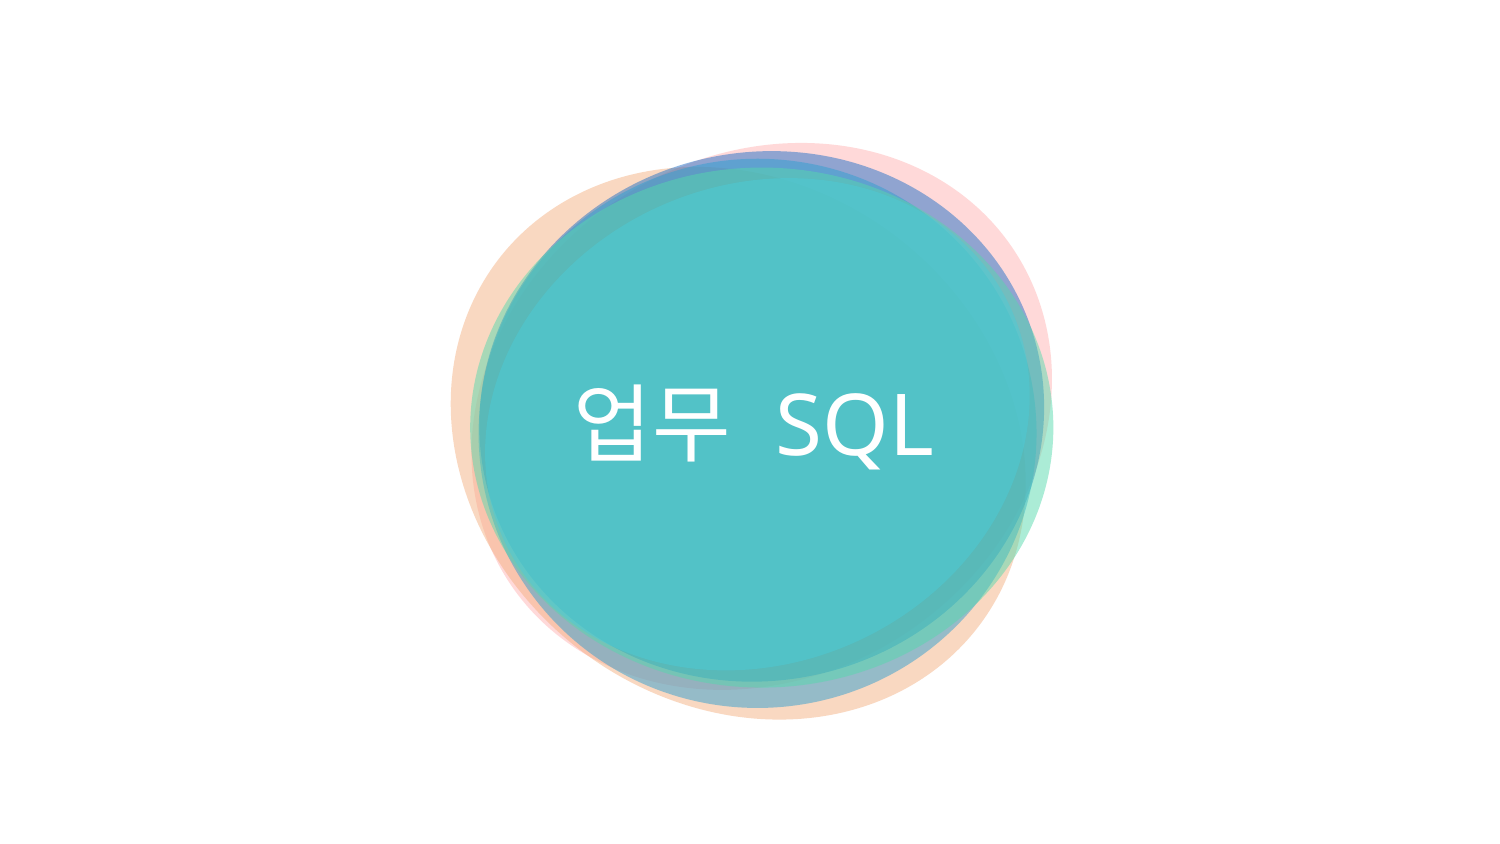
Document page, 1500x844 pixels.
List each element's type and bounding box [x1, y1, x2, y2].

text_box [339, 32, 1158, 834]
